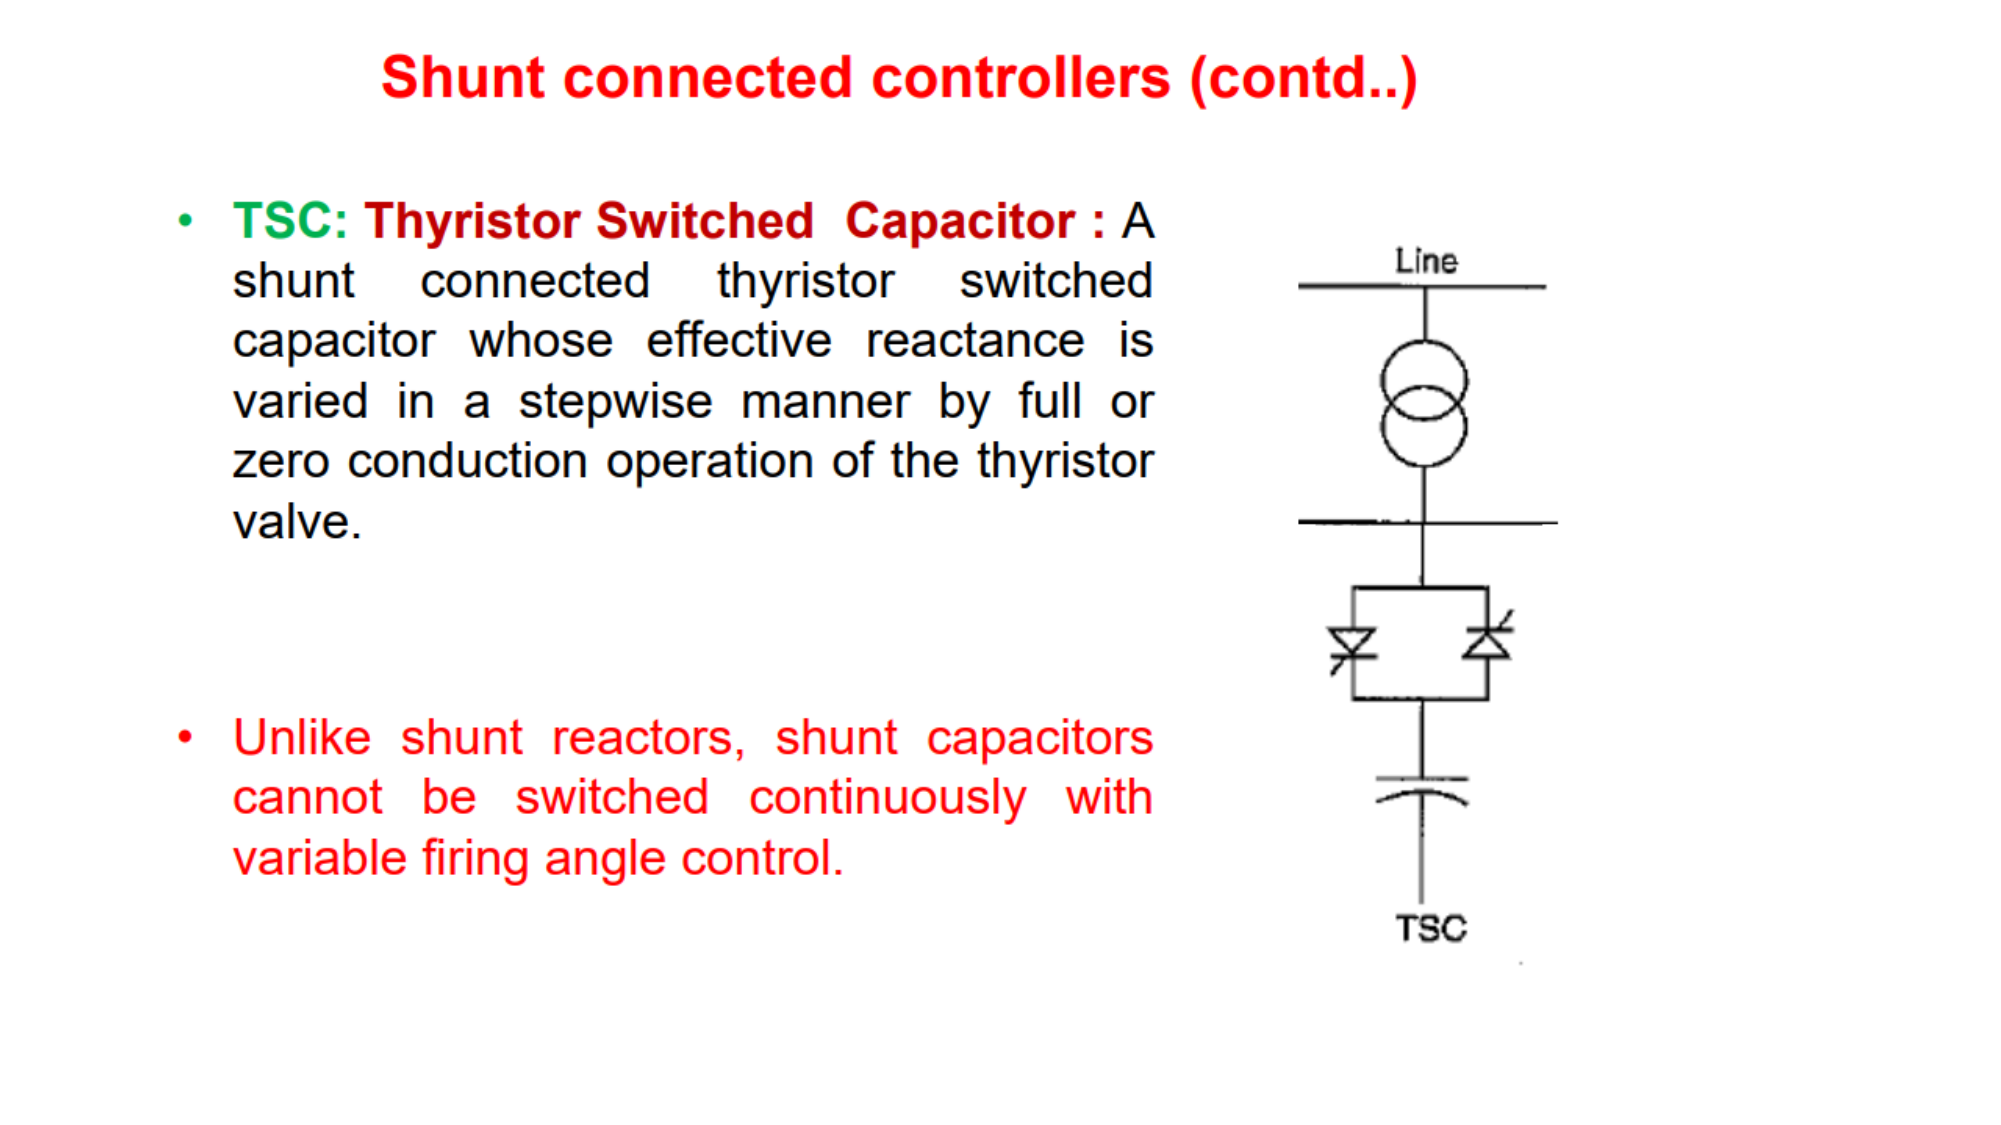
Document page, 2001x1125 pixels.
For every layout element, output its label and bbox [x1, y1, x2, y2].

picture [151, 41, 1602, 1047]
